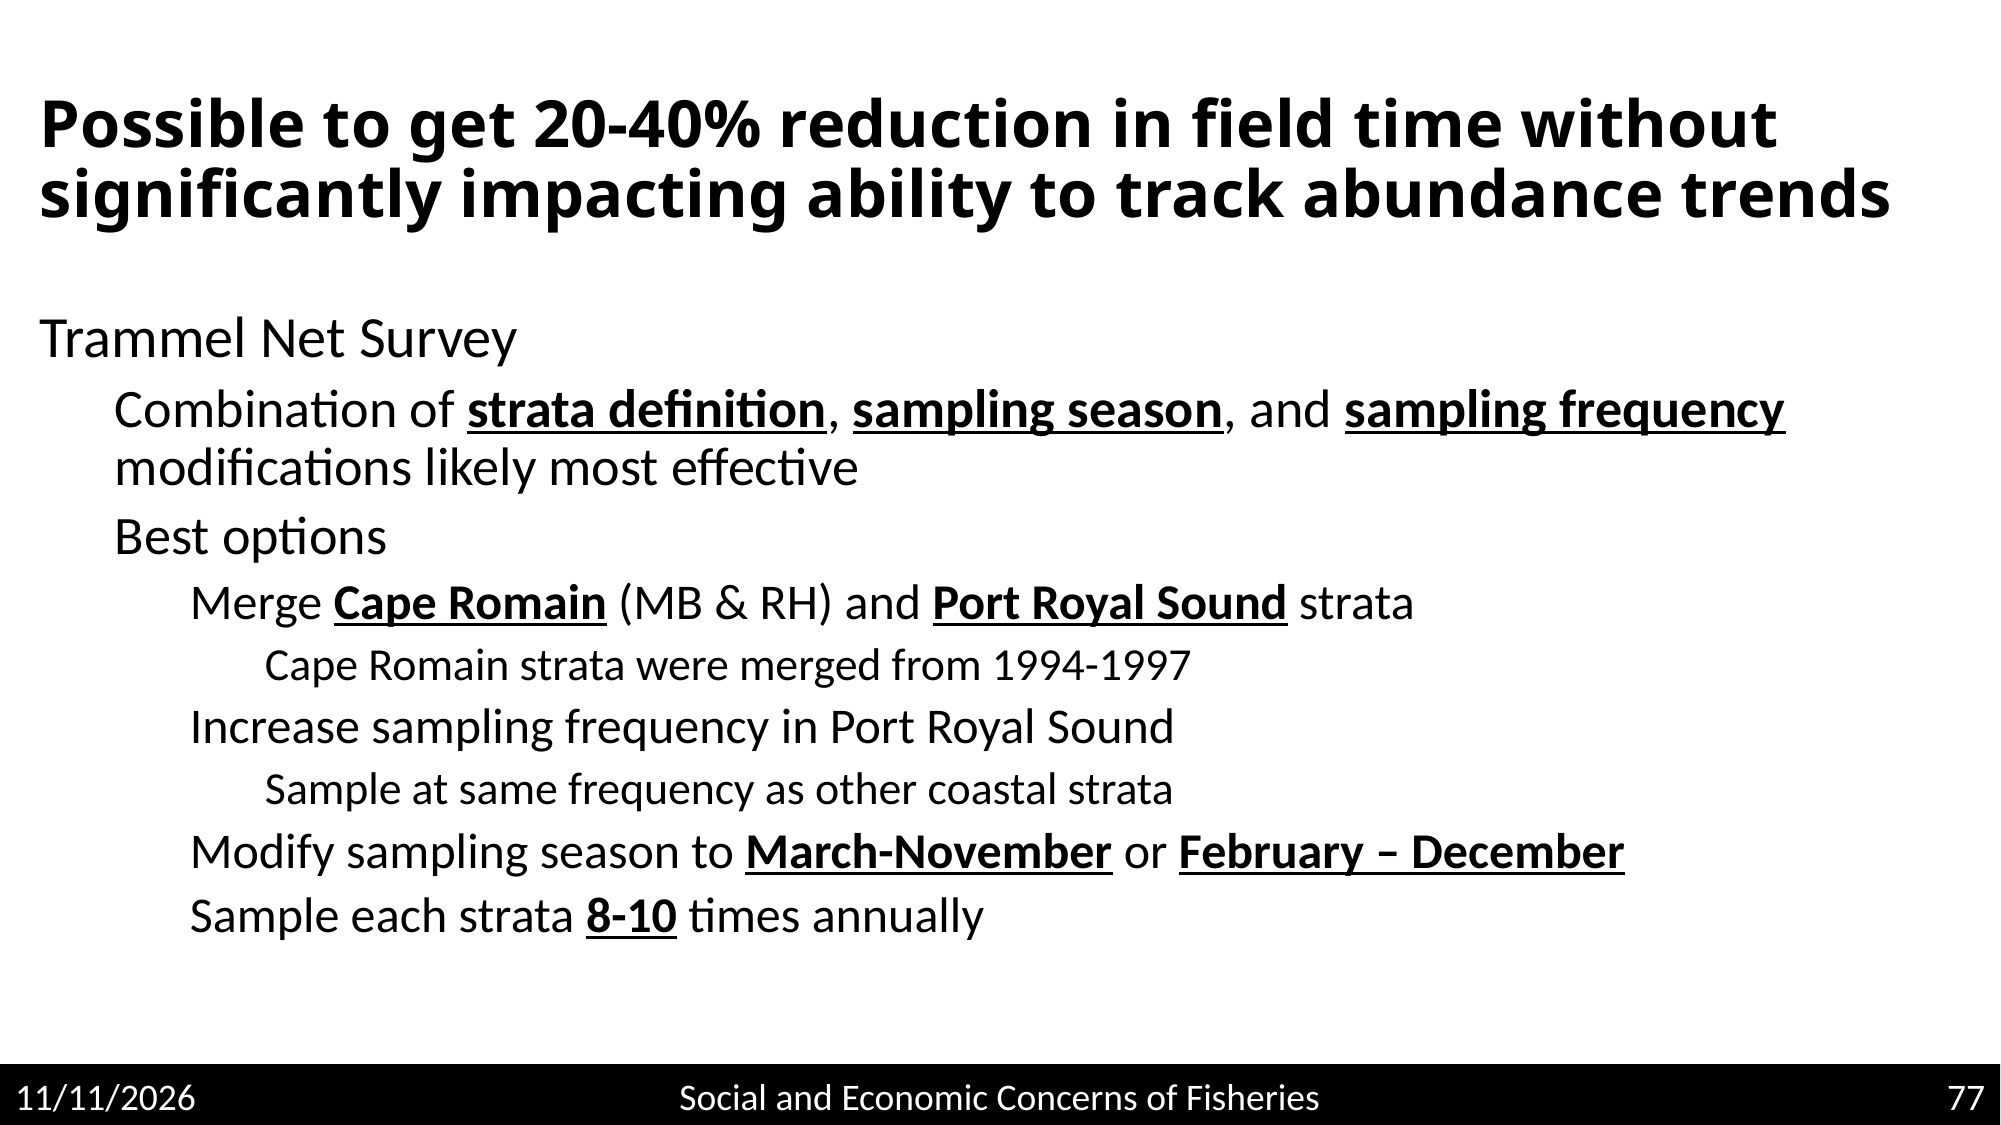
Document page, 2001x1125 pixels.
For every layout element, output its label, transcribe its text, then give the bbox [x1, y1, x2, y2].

footer Social and Economic Concerns of Fisheries [549, 1065, 1450, 1125]
list Trammel Net Survey Combination of strata definition, sampling season, and sampling frequency modifications likely most effective Best options Merge Cape Romain (MB & RH) and Port Royal Sound strata Cape Romain strata were merged from 1994-1997 Increase sampling frequency in Port Royal Sound Sample at same frequency as other coastal strata Modify sampling season to March-November or February – December Sample each strata 8-10 times annually [24, 299, 1975, 1037]
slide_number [0, 1065, 450, 1125]
title Possible to get 20-40% reduction in field time without significantly impacting ability to track abundance trends [24, 52, 1975, 271]
slide_number 77 [1550, 1065, 2000, 1125]
